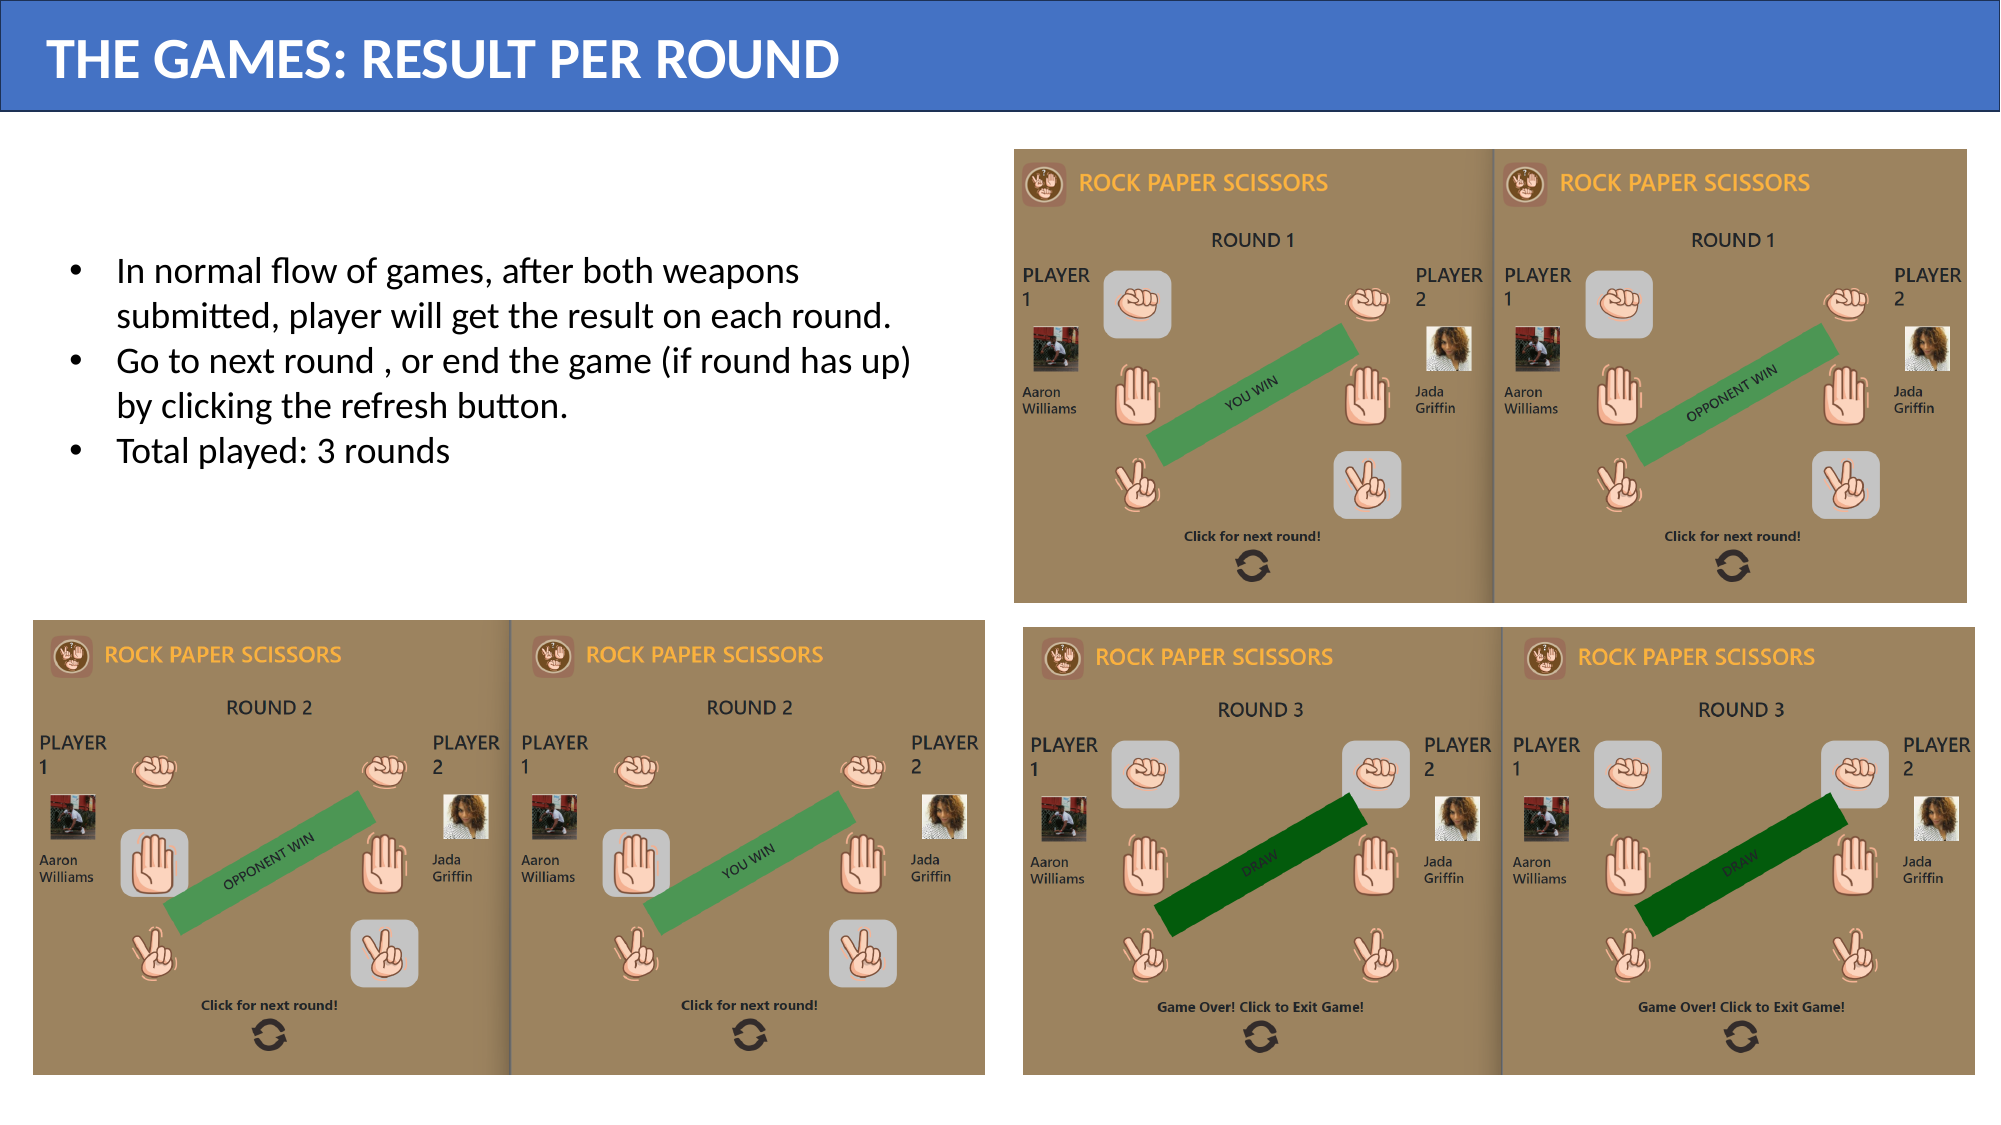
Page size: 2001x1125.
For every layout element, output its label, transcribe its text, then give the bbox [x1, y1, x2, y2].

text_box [1014, 149, 1967, 603]
text_box THE GAMES: RESULT PER ROUND [31, 13, 900, 98]
text_box In normal flow of games, after both weapons submitted, player will get the result on each round. Go to next round , or end the game (if round has up) by clicking the refresh button. Total played: 3 rounds [54, 239, 964, 479]
text_box [0, 0, 2000, 112]
picture [1023, 627, 1975, 1075]
picture [32, 620, 985, 1075]
